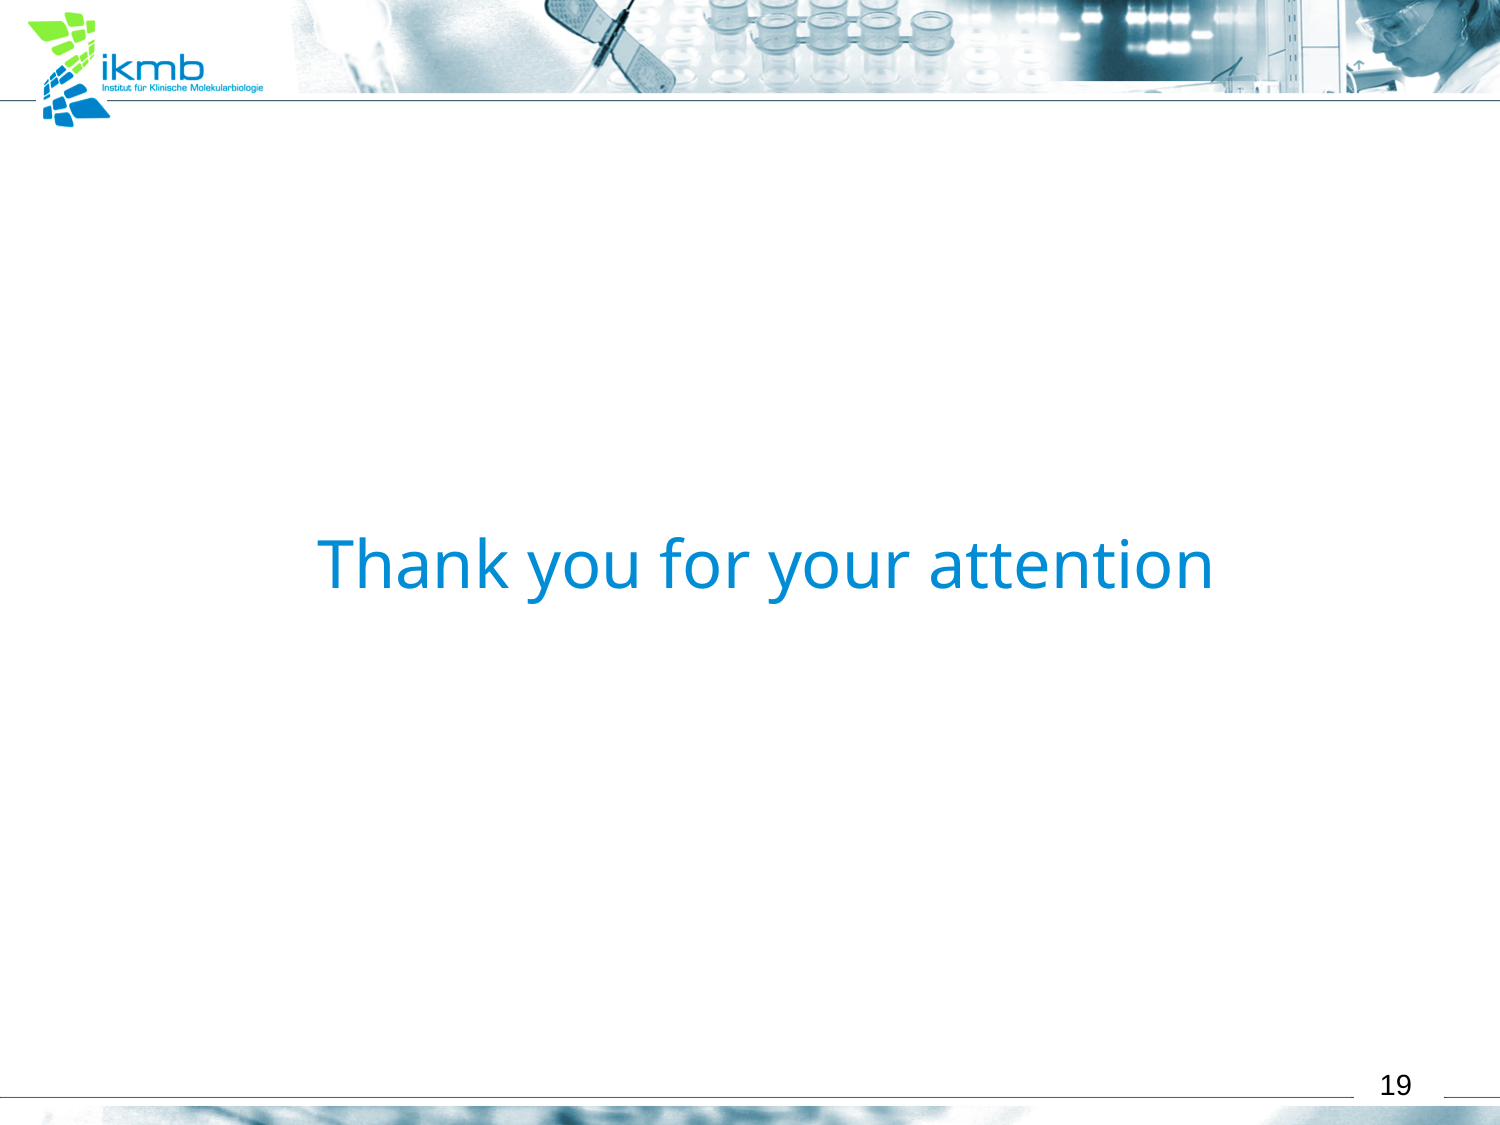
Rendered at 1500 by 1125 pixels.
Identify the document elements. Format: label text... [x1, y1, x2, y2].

text_box Thank you for your attention [302, 514, 1232, 610]
picture [0, 0, 1500, 1125]
